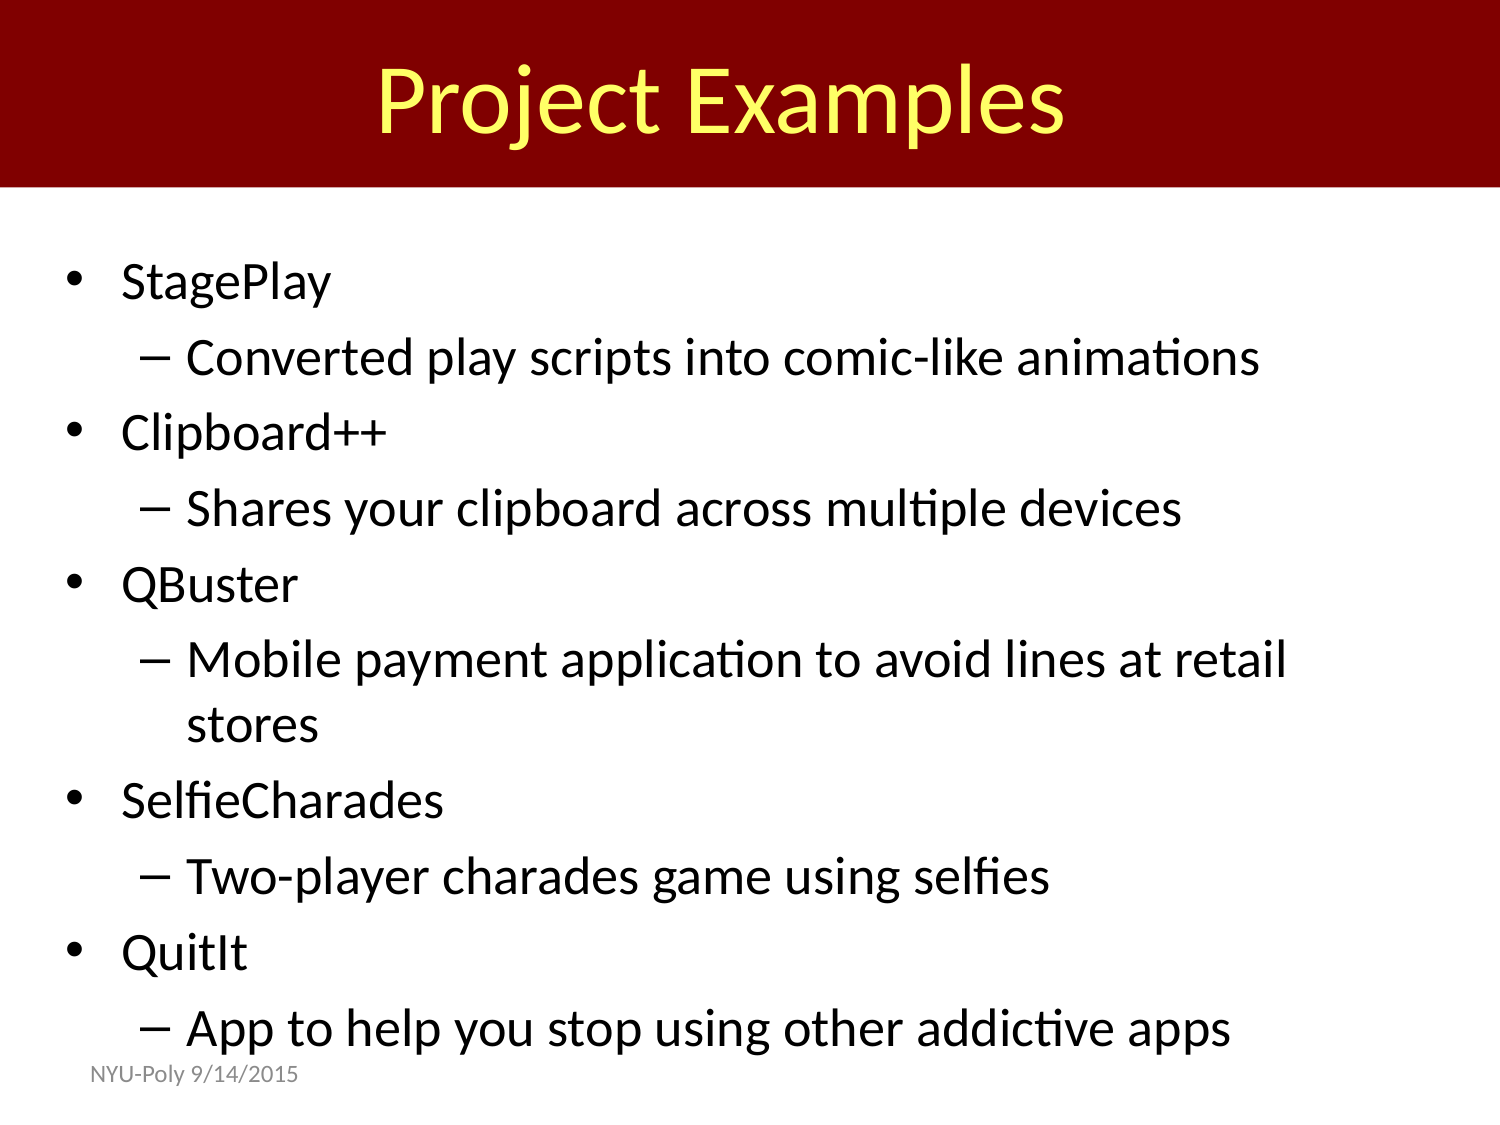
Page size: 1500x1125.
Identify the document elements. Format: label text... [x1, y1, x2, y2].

text_box Project Examples [0, 0, 1500, 190]
list StagePlay Converted play scripts into comic-like animations Clipboard++ Shares your clipboard across multiple devices QBuster Mobile payment application to avoid lines at retail stores SelfieCharades Two-player charades game using selfies QuitIt App to help you stop using other addictive apps [50, 237, 1450, 980]
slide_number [75, 1042, 425, 1103]
